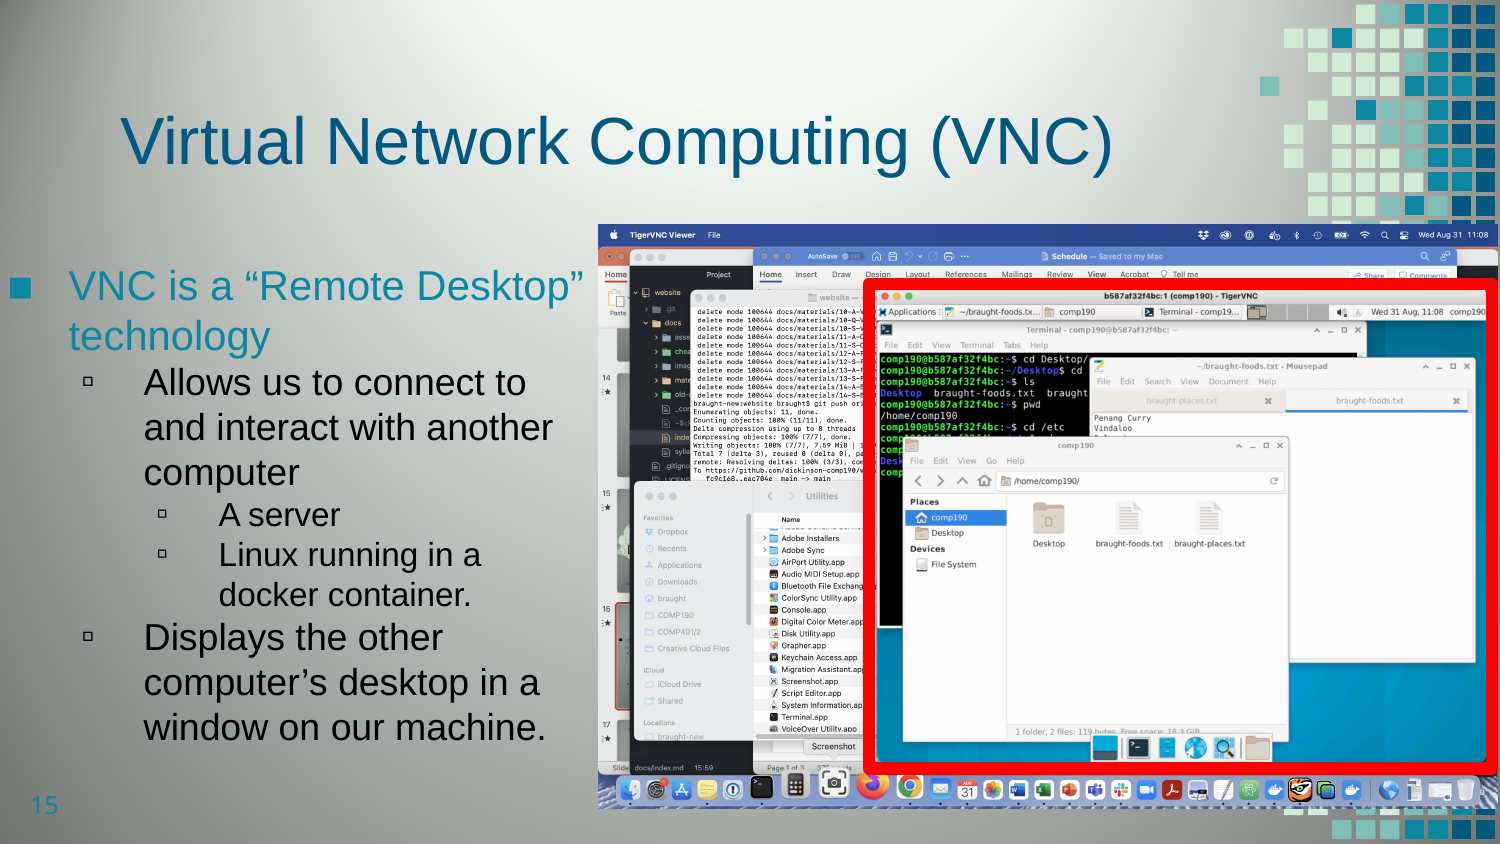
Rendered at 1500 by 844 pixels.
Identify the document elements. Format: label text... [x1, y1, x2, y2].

slide_number 15 [15, 774, 105, 839]
title Virtual Network Computing (VNC) [104, 52, 1214, 193]
picture [0, 0, 1500, 844]
list VNC is a “Remote Desktop” technology Allows us to connect to and interact with another computer A server Linux running in a docker container. Displays the other computer’s desktop in a window on our machine. [0, 243, 593, 733]
